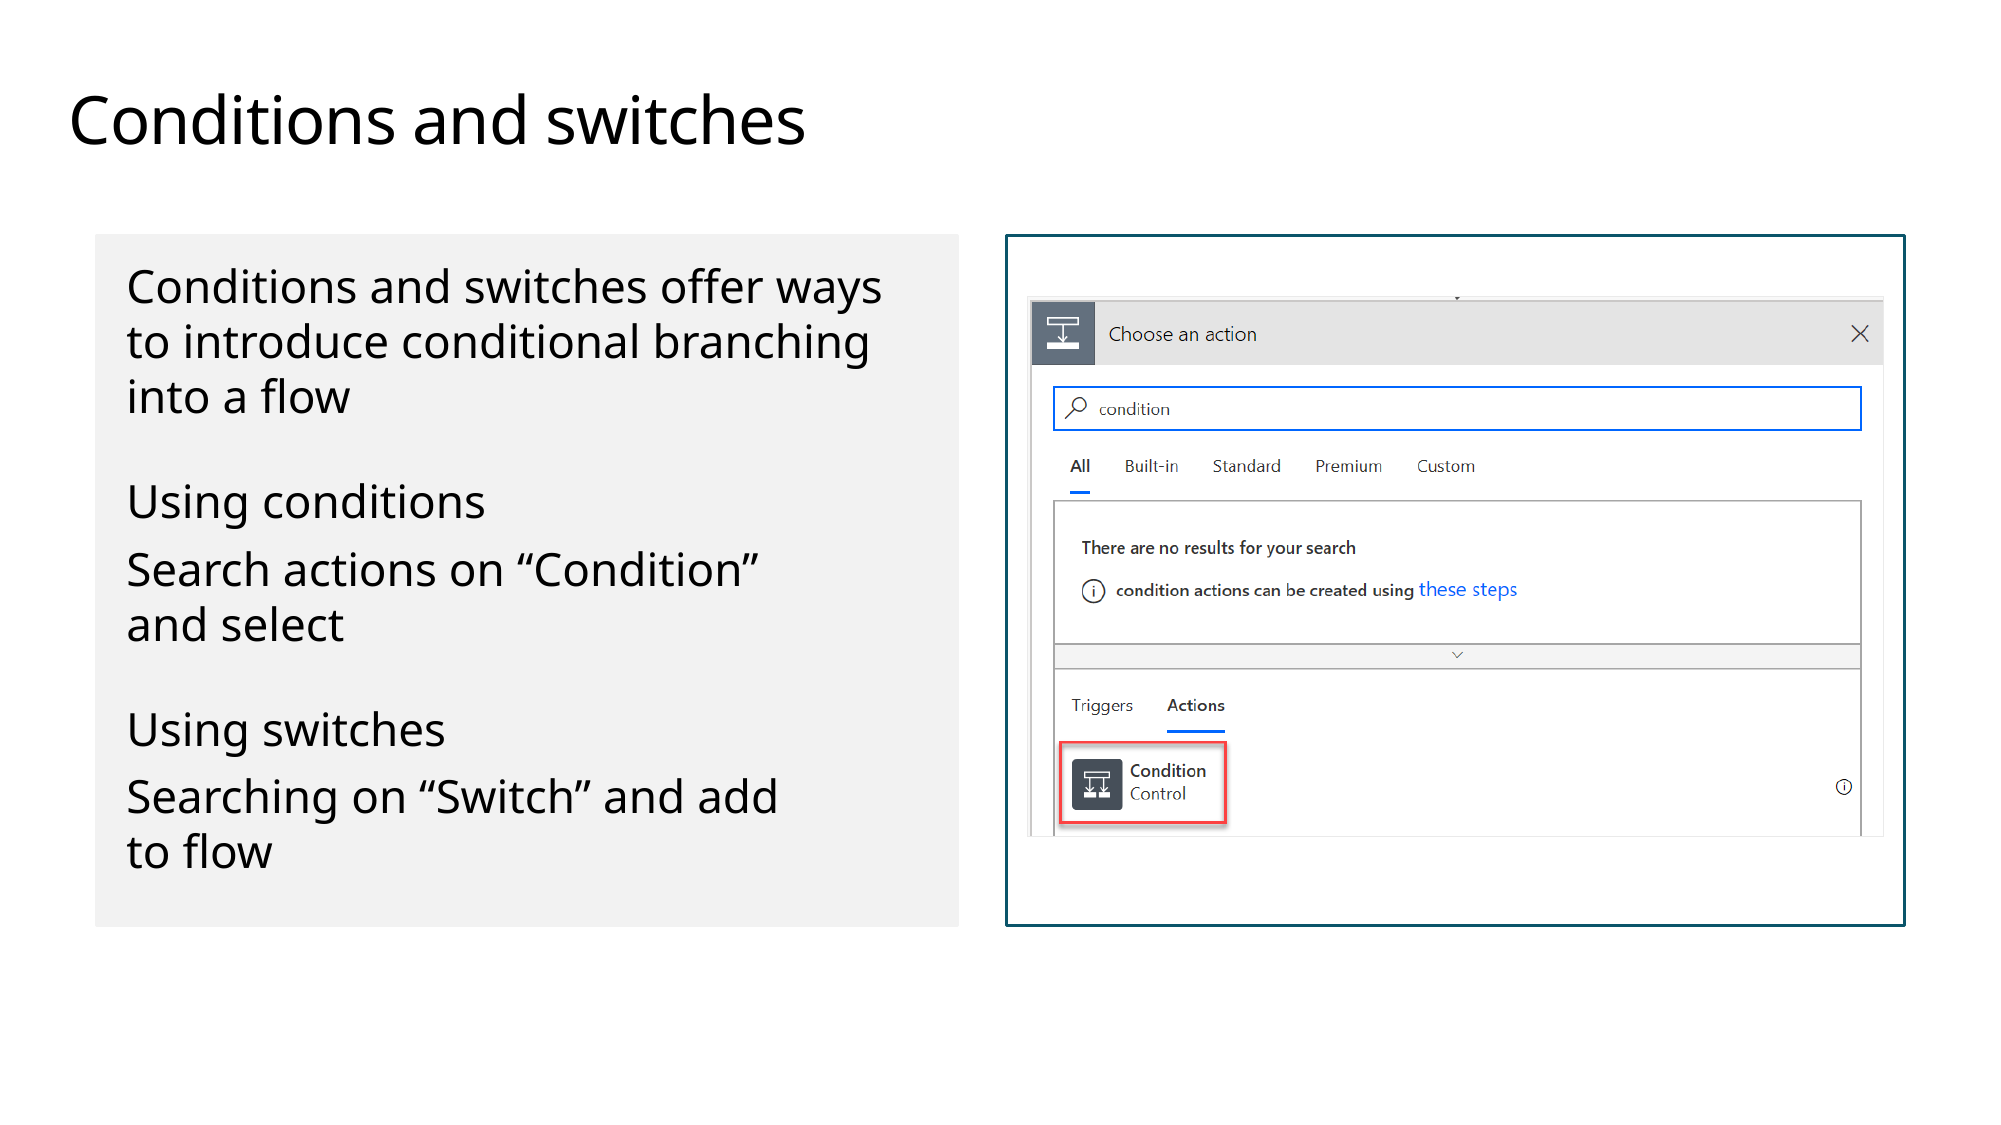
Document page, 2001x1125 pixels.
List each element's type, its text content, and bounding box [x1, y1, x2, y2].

text_box Conditions and switches offer ways to introduce conditional branching into a flow Using conditions Search actions on “Condition” and select Using switches Searching on “Switch” and add to flow [96, 235, 959, 926]
title Conditions and switches [68, 72, 1930, 184]
text_box [1006, 235, 1905, 926]
picture [1027, 296, 1884, 838]
